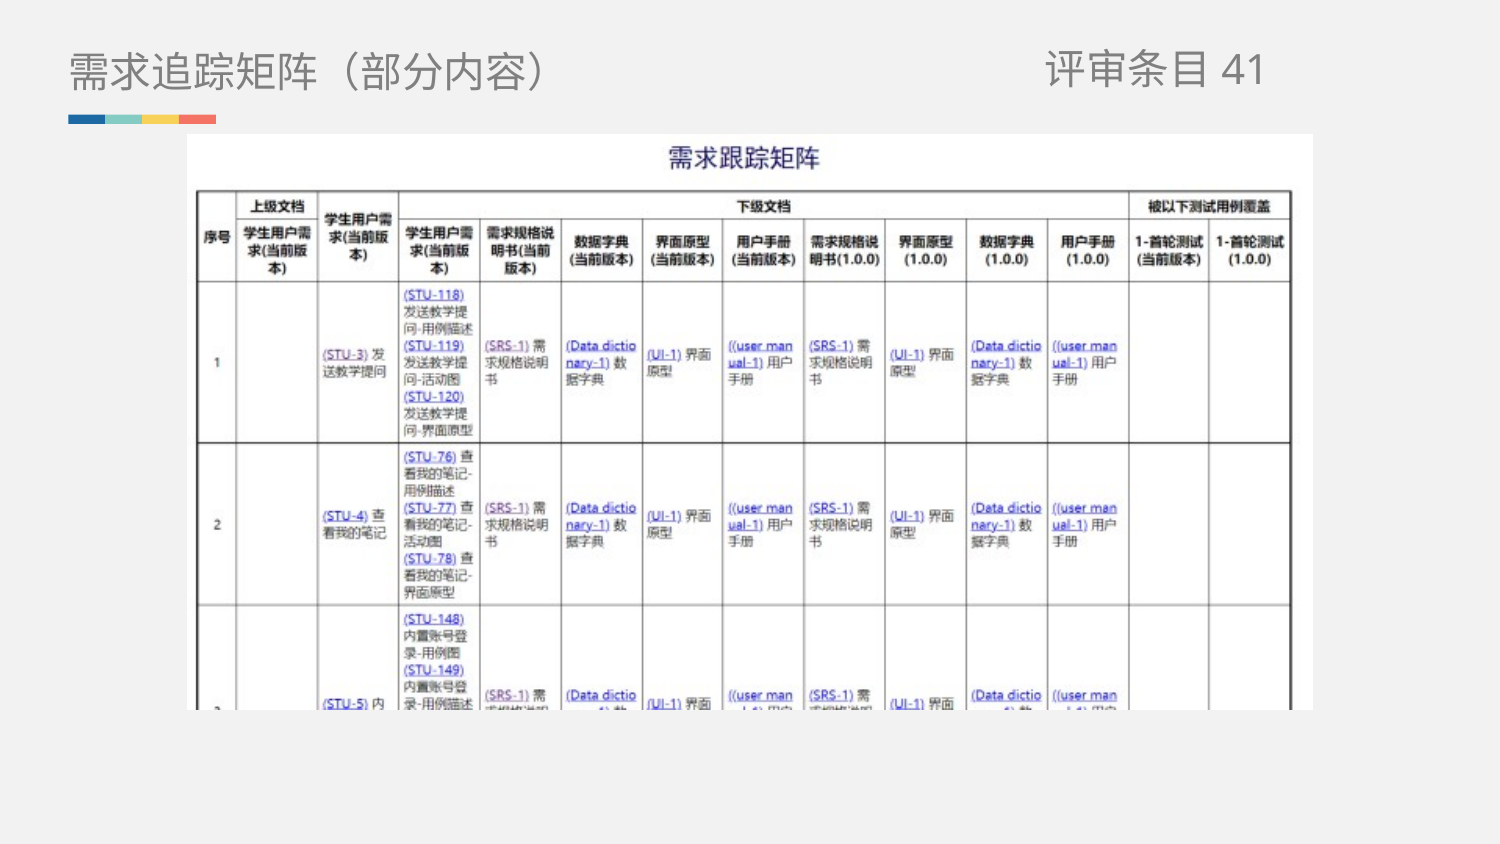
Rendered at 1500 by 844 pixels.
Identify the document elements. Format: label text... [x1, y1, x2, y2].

text_box 需求追踪矩阵（部分内容） [68, 45, 604, 96]
text_box 评审条目41 [1044, 43, 1500, 94]
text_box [68, 114, 217, 125]
picture [187, 134, 1313, 710]
